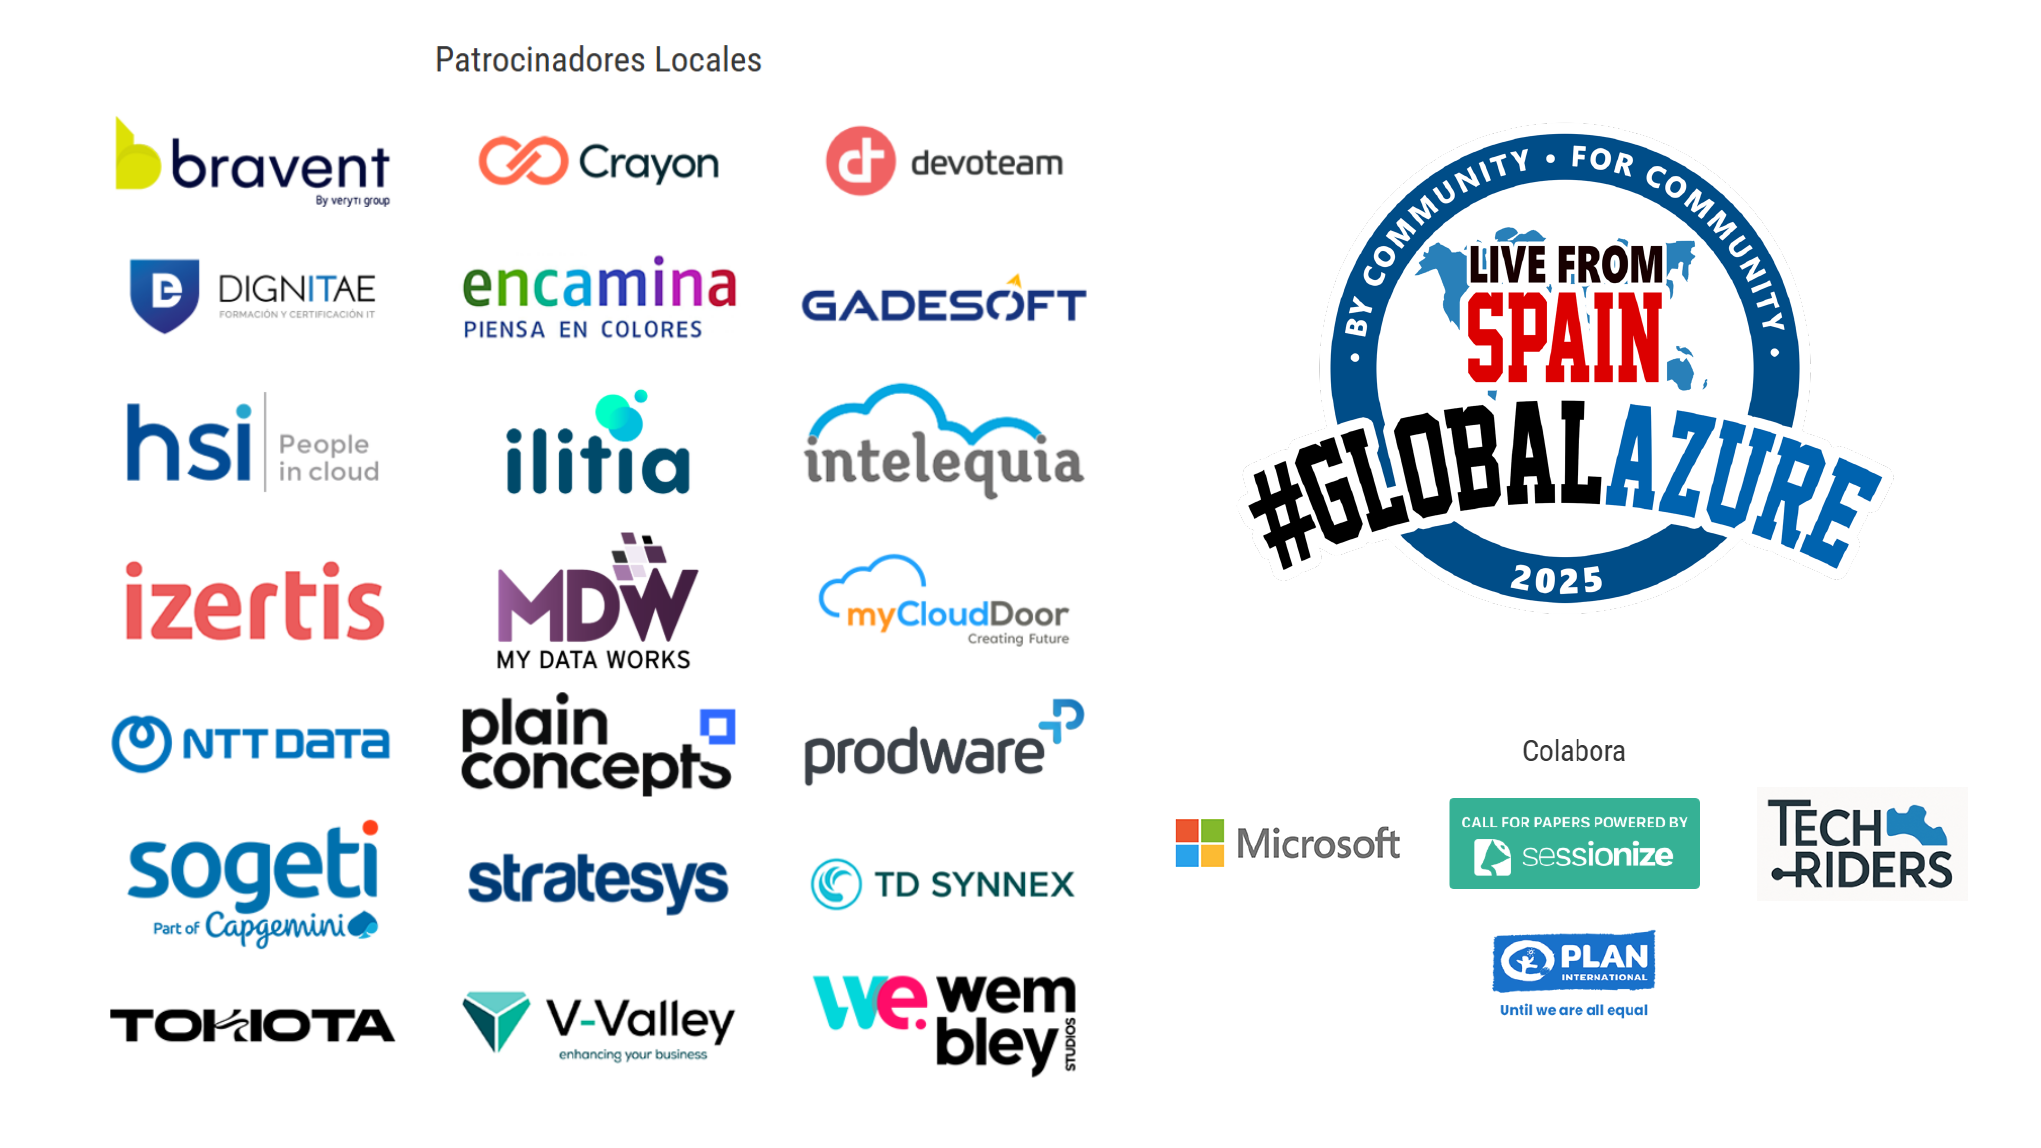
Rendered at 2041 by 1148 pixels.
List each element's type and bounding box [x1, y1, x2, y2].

picture [82, 33, 1121, 1114]
picture [1157, 710, 1980, 1037]
picture [1227, 110, 1903, 632]
